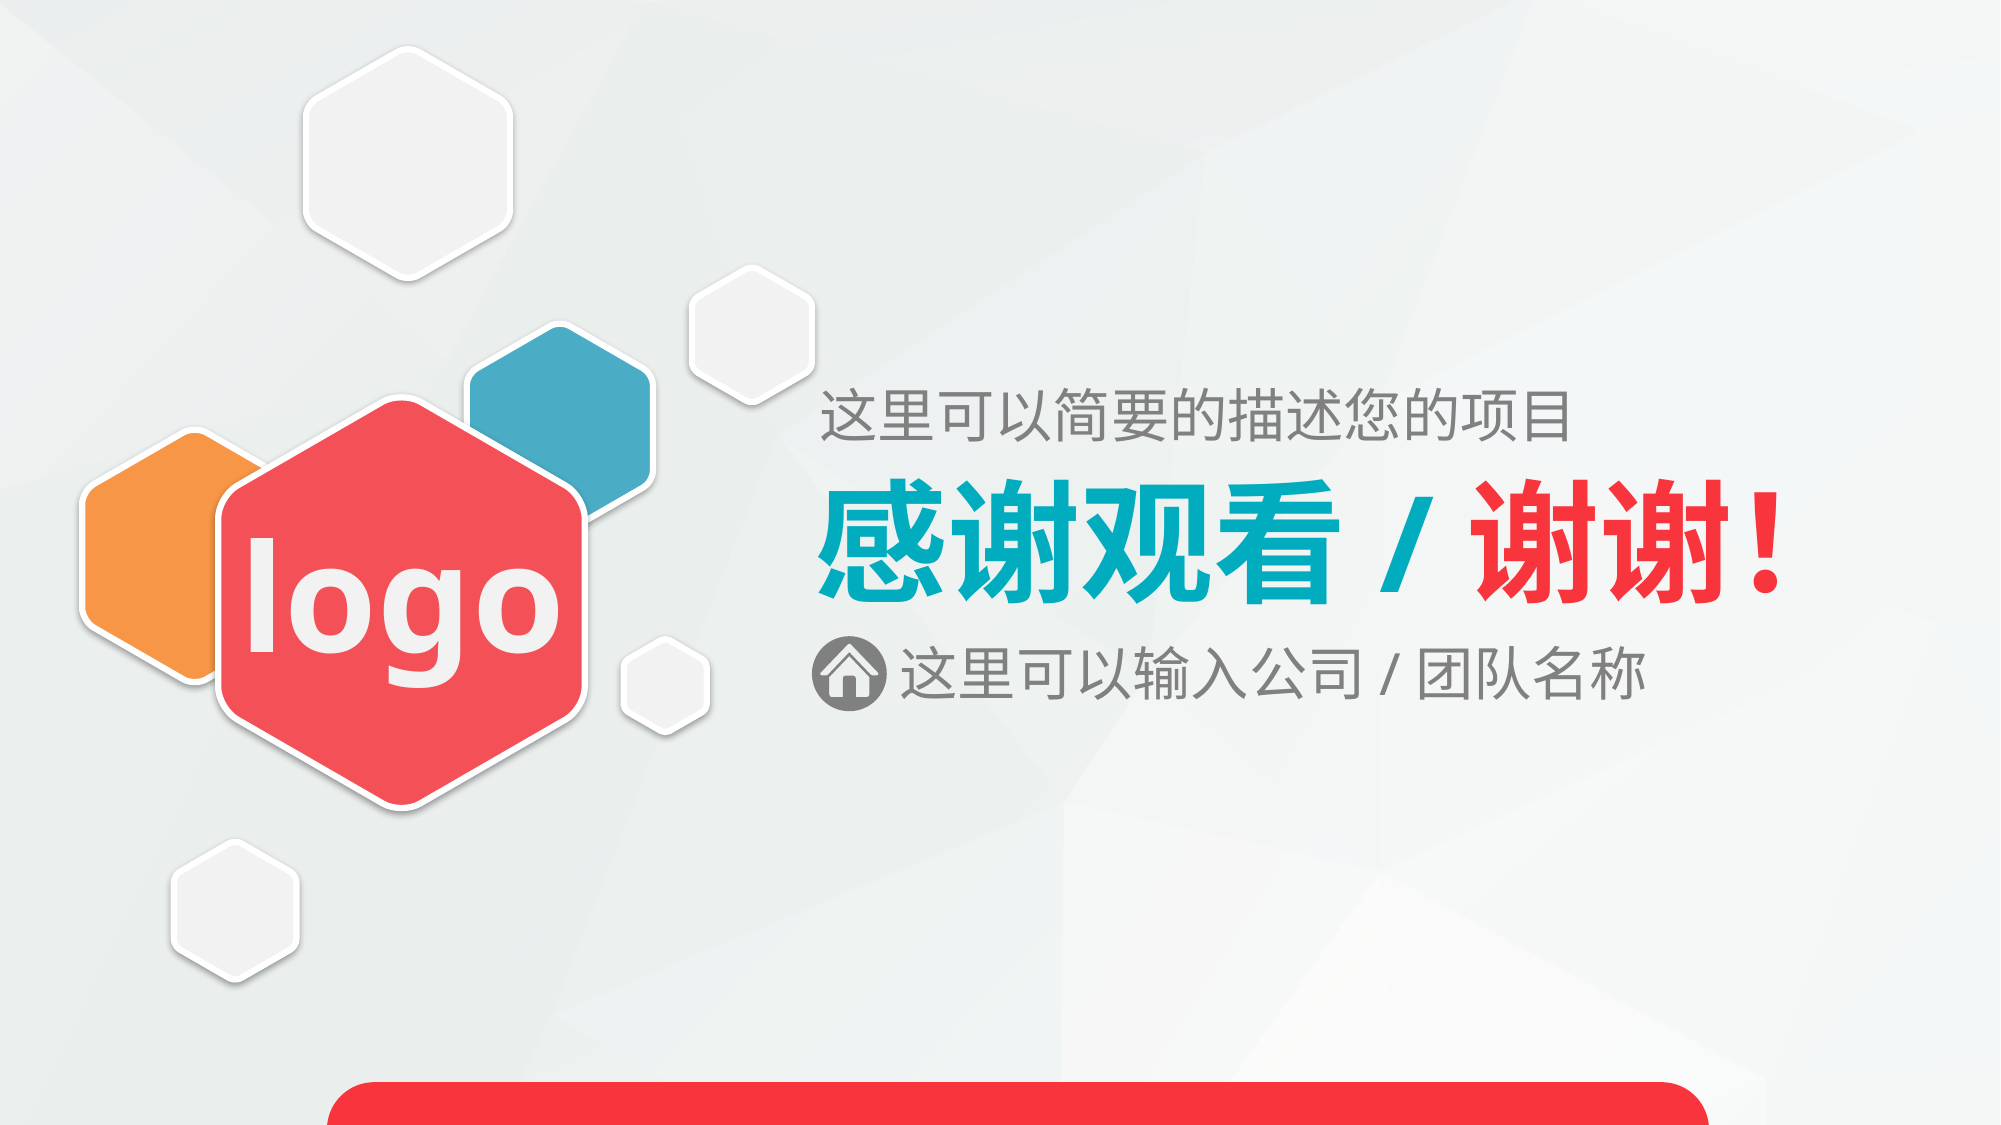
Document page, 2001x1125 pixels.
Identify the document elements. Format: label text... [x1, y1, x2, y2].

text_box [463, 320, 657, 518]
text_box logo [206, 494, 598, 690]
text_box [325, 1080, 1711, 1125]
text_box [302, 46, 514, 282]
text_box 这里可以输入公司/团队名称 [884, 640, 1744, 703]
text_box [811, 637, 884, 712]
text_box [215, 690, 588, 812]
text_box 这里可以简要的描述您的项目 [804, 368, 1711, 460]
text_box [223, 394, 580, 494]
text_box [688, 264, 816, 406]
picture [0, 0, 2001, 1125]
text_box [79, 426, 266, 686]
text_box [170, 838, 300, 983]
text_box [620, 636, 710, 736]
text_box 感谢观看/谢谢！ [799, 441, 1923, 637]
